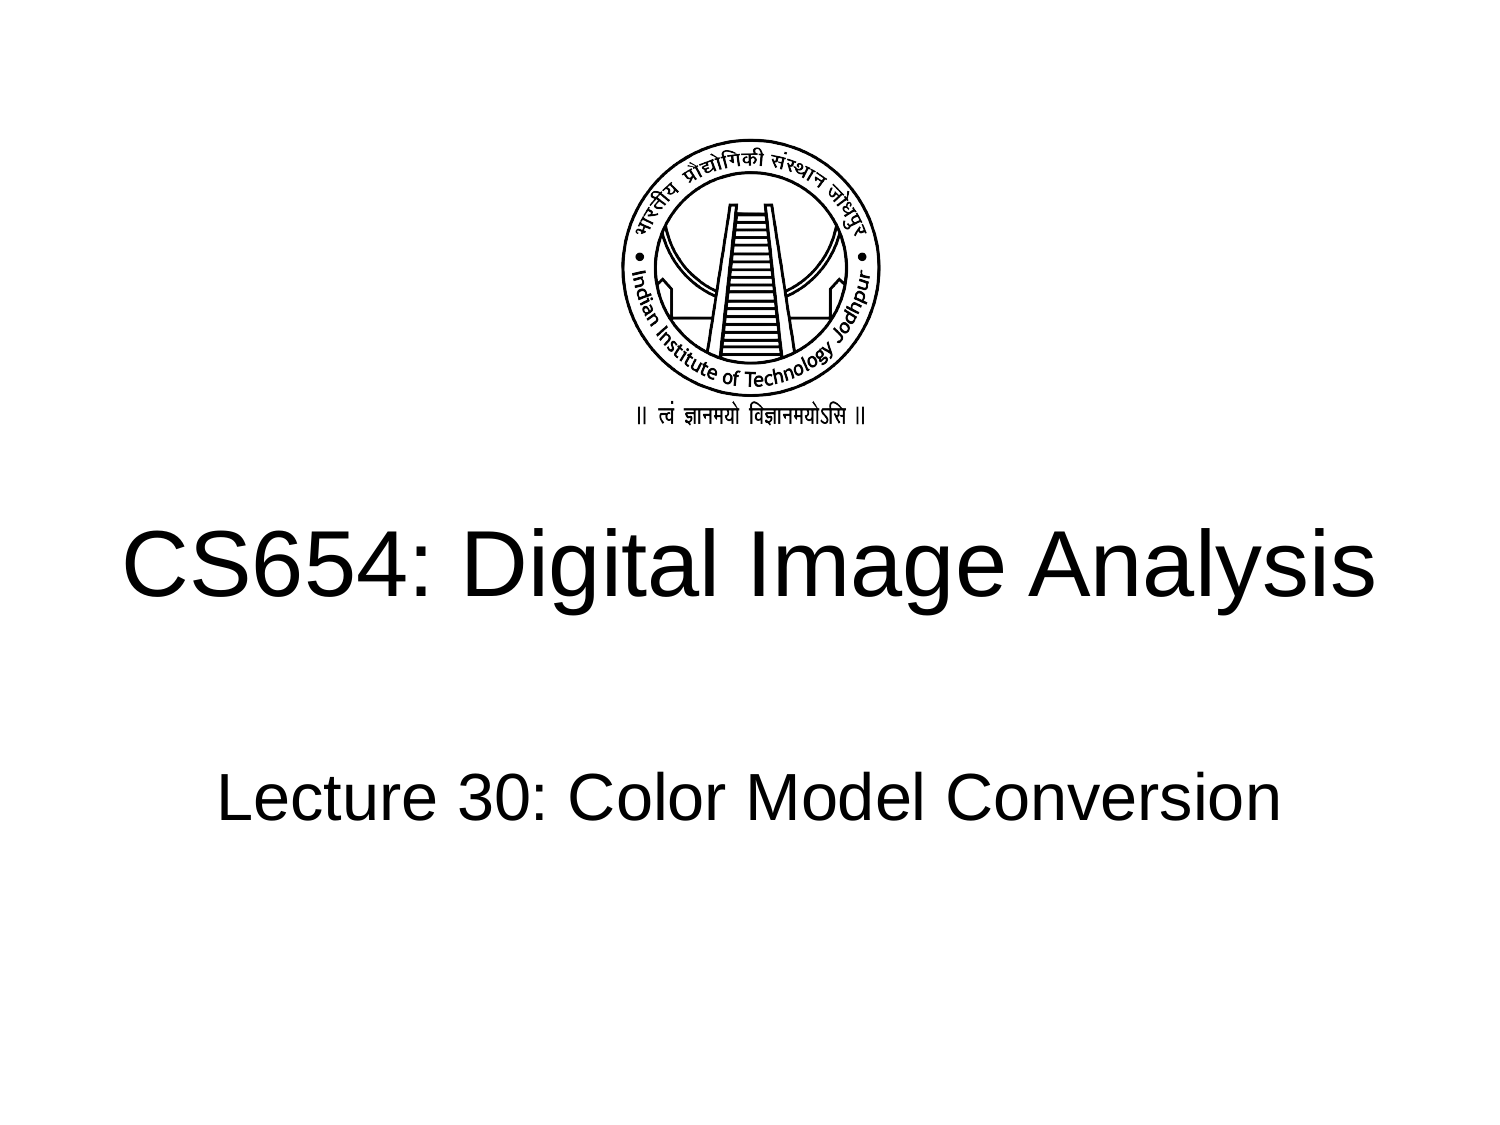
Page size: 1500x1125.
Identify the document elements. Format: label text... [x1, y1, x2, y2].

title CS654: Digital Image Analysis [50, 232, 1450, 625]
subtitle Lecture 30: Color Model Conversion [187, 755, 1313, 1028]
picture [615, 137, 885, 429]
